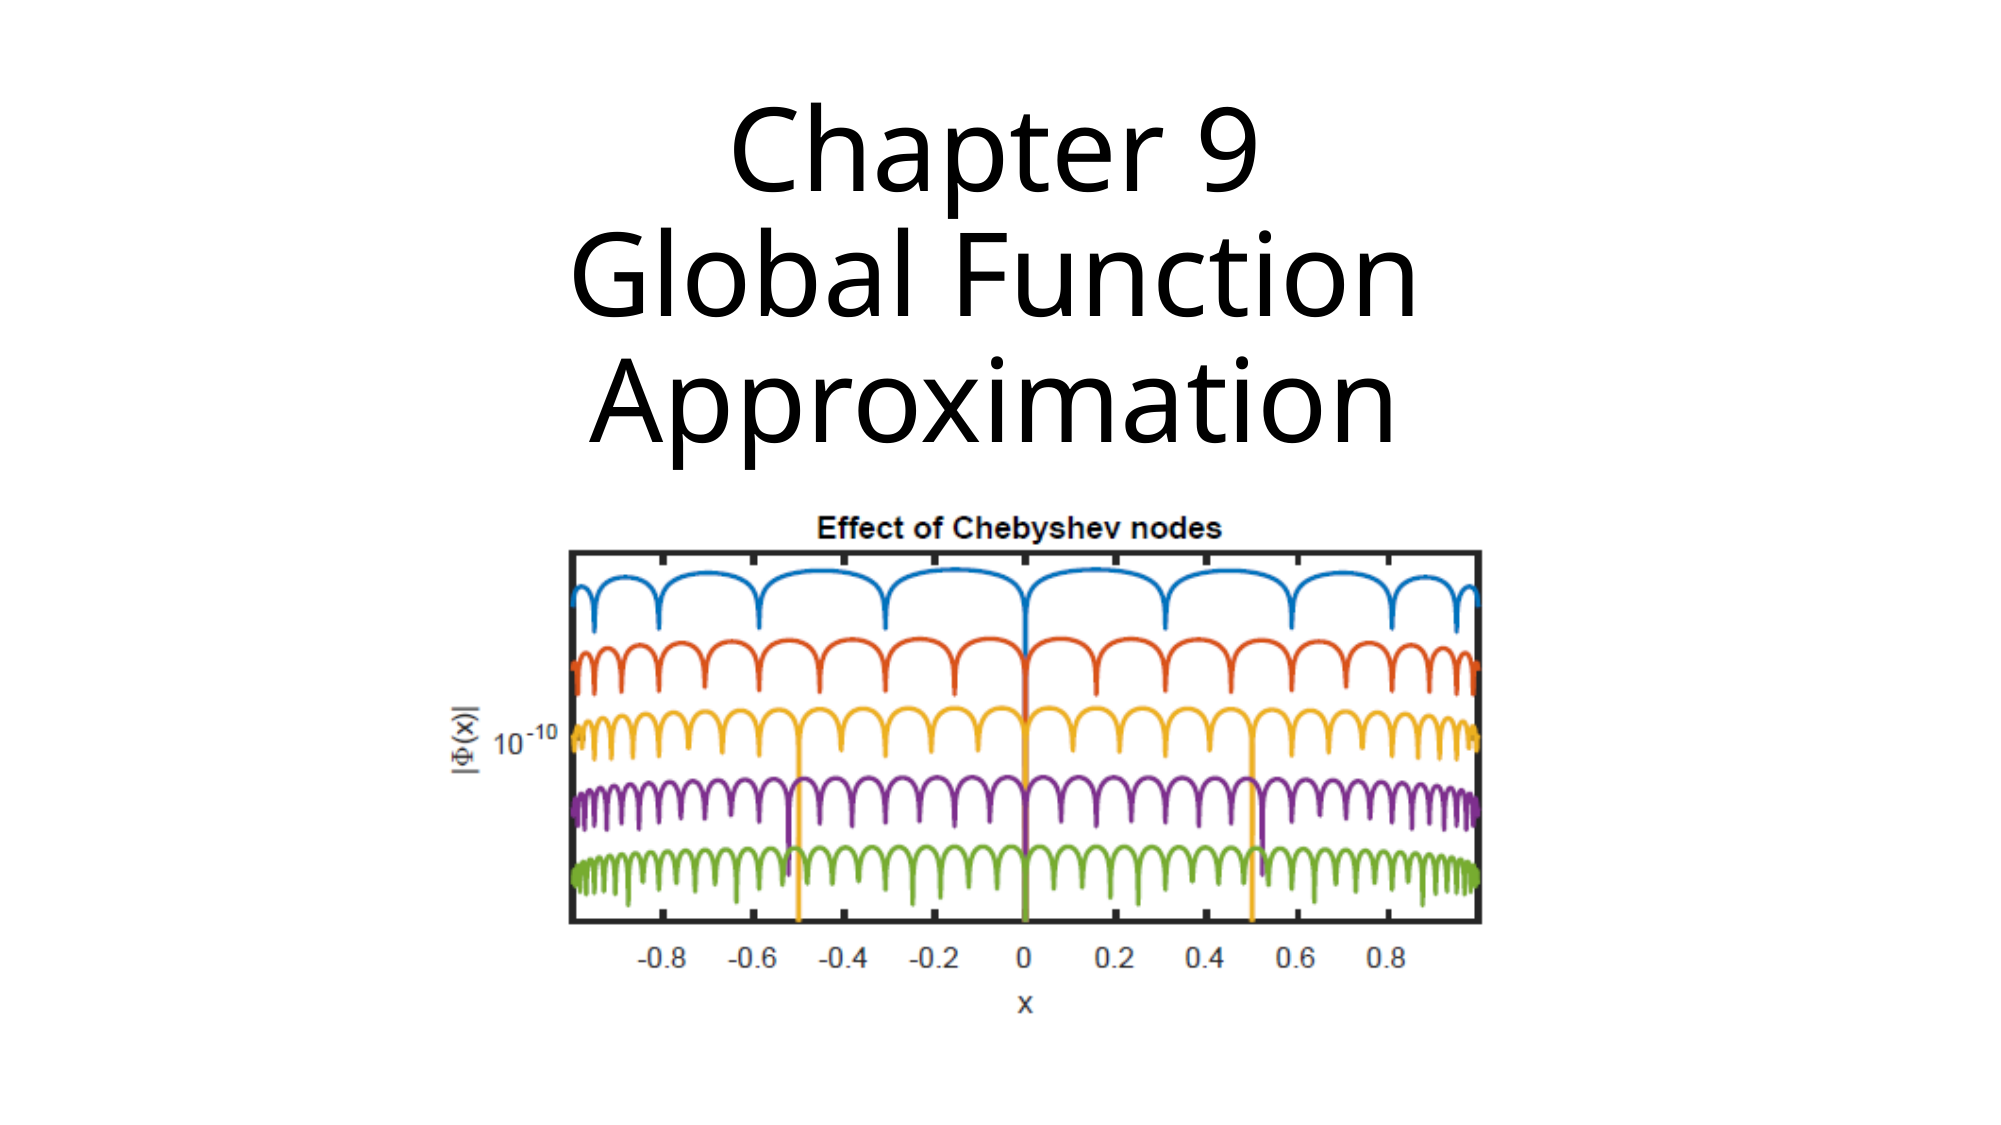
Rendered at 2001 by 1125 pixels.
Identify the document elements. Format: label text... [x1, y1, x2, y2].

picture [439, 507, 1524, 1023]
title Chapter 9 Global Function Approximation [244, 83, 1745, 475]
